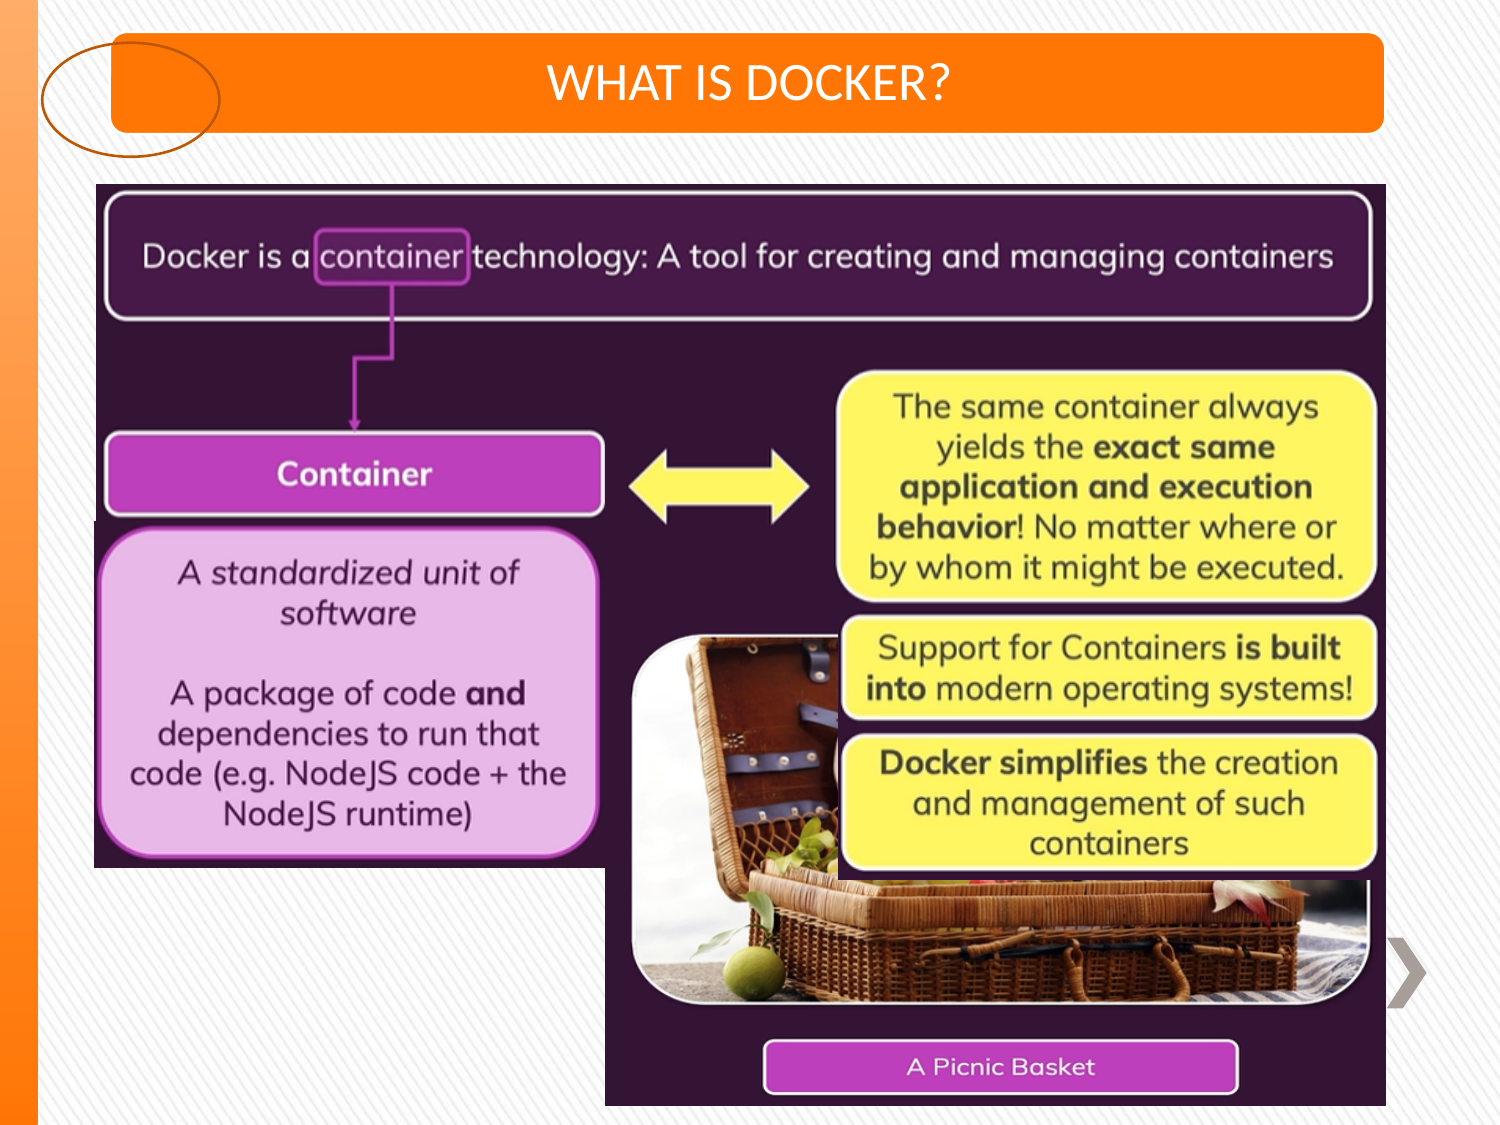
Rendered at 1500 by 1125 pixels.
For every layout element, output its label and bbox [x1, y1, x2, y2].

picture [37, 0, 1500, 1125]
text_box [40, 45, 186, 159]
text_box [109, 27, 1386, 135]
